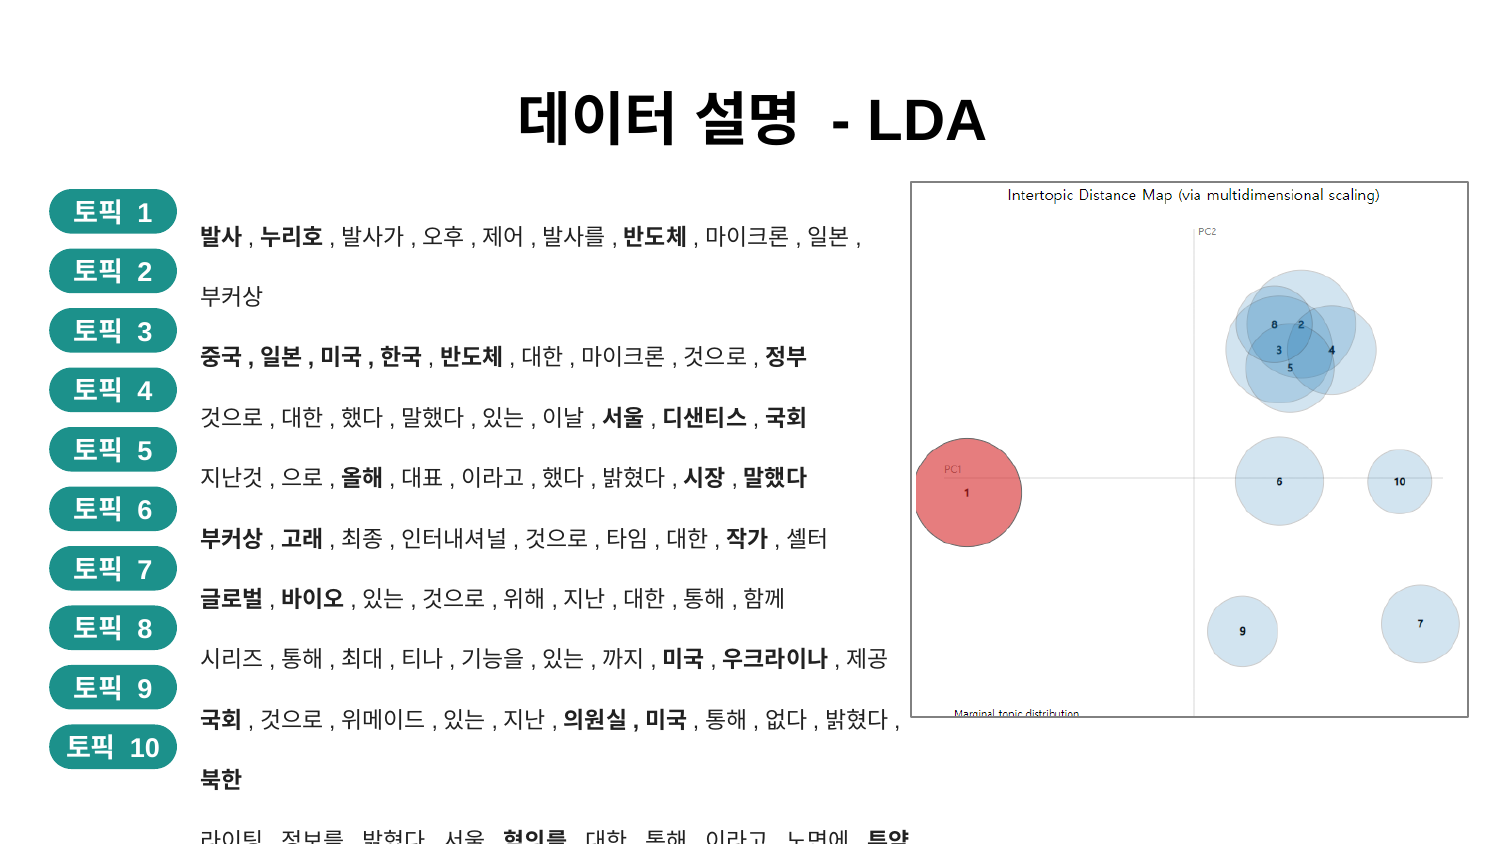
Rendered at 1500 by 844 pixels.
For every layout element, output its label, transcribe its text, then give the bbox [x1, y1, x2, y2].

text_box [48, 664, 178, 710]
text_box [48, 426, 178, 472]
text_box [48, 486, 178, 532]
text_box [48, 307, 178, 353]
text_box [48, 367, 178, 413]
title 데이터 설명 - LDA [132, 67, 1373, 162]
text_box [48, 724, 178, 770]
picture [911, 182, 1468, 717]
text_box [48, 188, 178, 234]
text_box 발사,누리호,발사가,오후,제어,발사를,반도체,마이크론,일본,부커상 중국,일본,미국,한국,반도체,대한,마이크론,것으로,정부 것으로,대한,했다,말했다,있는,이날,서울,디샌티스,국회 지난것,으로,올해,대표,이라고,했다,밝혔다,시장,말했다 부커상,고래,최종,인터내셔널,것으로,타임,대한,작가,셸터 글로벌,바이오,있는,것으로,위해,지난,대한,통해,함께 시리즈,통해,최대,티나,기능을,있는,까지,미국,우크라이나,제공 국회,것으로,위메이드,있는,지난,의원실,미국,통해,없다,밝혔다,북한 라이팅,정보를,밝혔다,서울,혐의를,대한,통해,이라고,노면에,투약 서울,전세,전세사기,사기,있는,특별법,피해자,보증금,년간,지원,공매 [184, 181, 935, 844]
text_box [48, 545, 178, 591]
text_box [48, 248, 178, 294]
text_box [48, 605, 178, 651]
